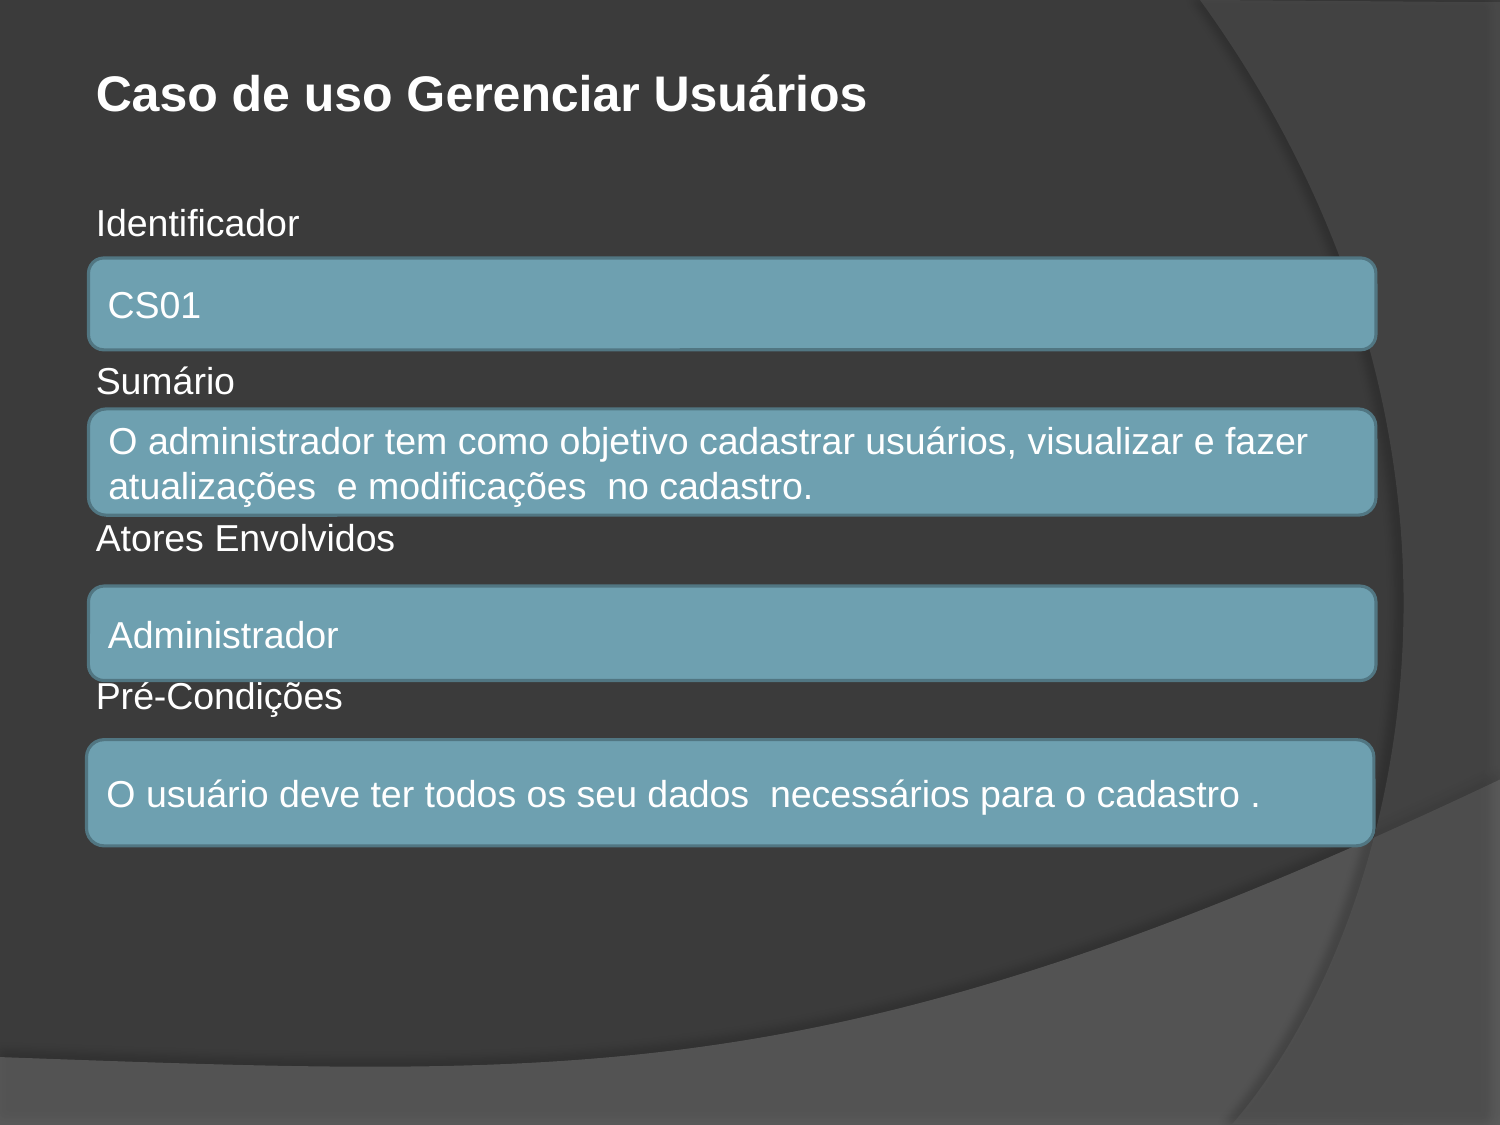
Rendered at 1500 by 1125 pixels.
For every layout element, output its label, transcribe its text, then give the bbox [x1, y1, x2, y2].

text_box O administrador tem como objetivo cadastrar usuários, visualizar e fazer atualizações e modificações no cadastro. [86, 407, 1378, 517]
list Caso de uso Gerenciar Usuários Identificador Sumário Atores Envolvidos Pré-Condições [75, 54, 1424, 1059]
text_box Administrador [86, 584, 1378, 683]
text_box O usuário deve ter todos os seu dados necessários para o cadastro . [84, 738, 1376, 848]
text_box CS01 [86, 256, 1378, 352]
